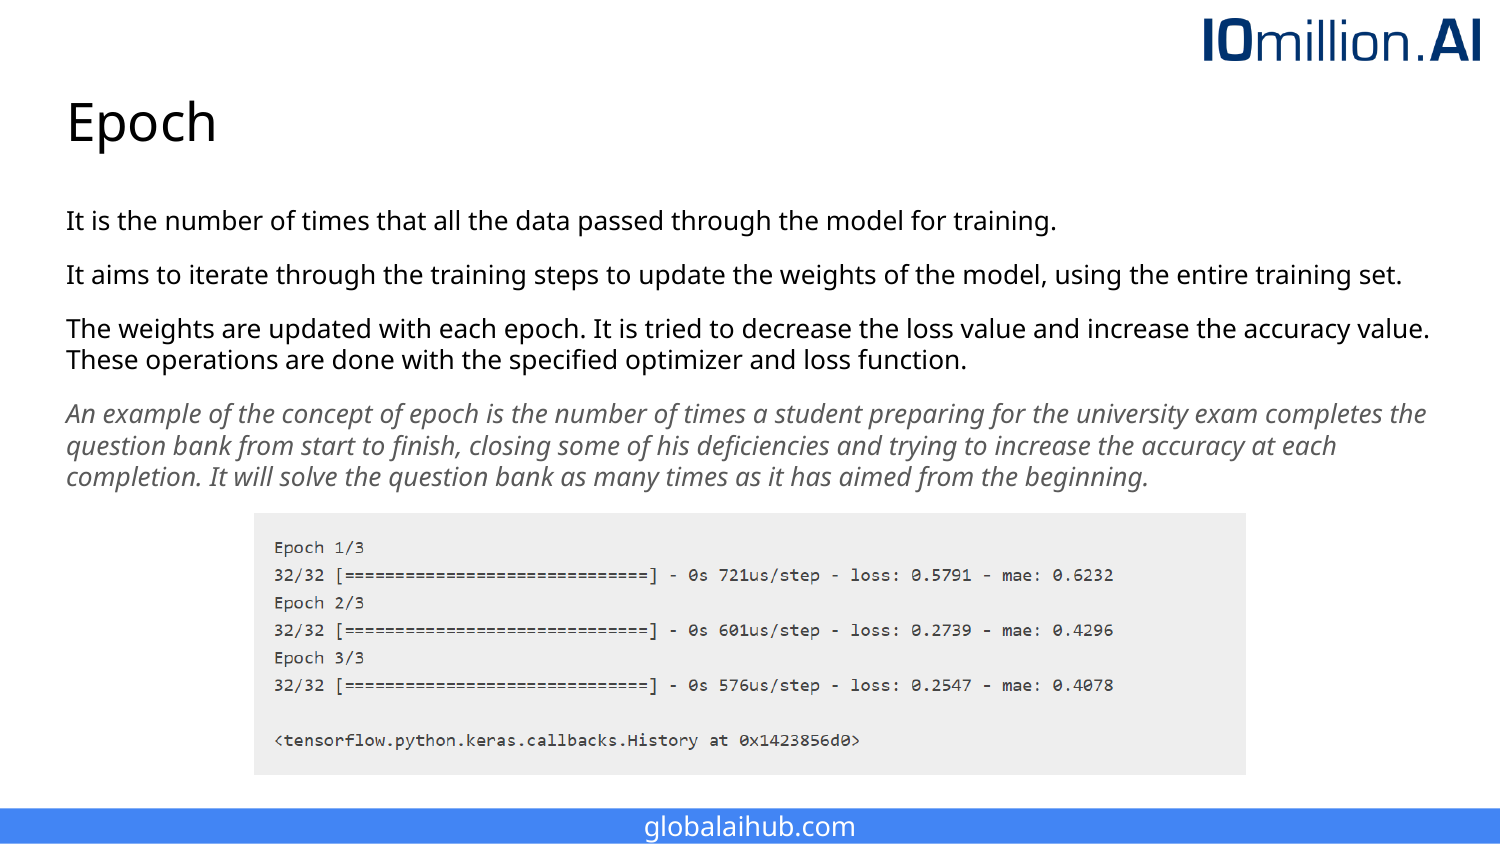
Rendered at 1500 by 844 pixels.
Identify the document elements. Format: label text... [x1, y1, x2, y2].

picture [1204, 18, 1480, 61]
picture [254, 513, 1246, 775]
list It is the number of times that all the data passed through the model for training. It aims to iterate through the training steps to update the weights of the model, using the entire training set. The weights are updated with each epoch. It is tried to decrease the loss value and increase the accuracy value. These operations are done with the specified optimizer and loss function. An example of the concept of epoch is the number of times a student preparing for the university exam completes the question bank from start to finish, closing some of his deficiencies and trying to increase the accuracy at each completion. It will solve the question bank as many times as it has aimed from the beginning. [51, 189, 1449, 531]
title Epoch [51, 72, 1449, 167]
